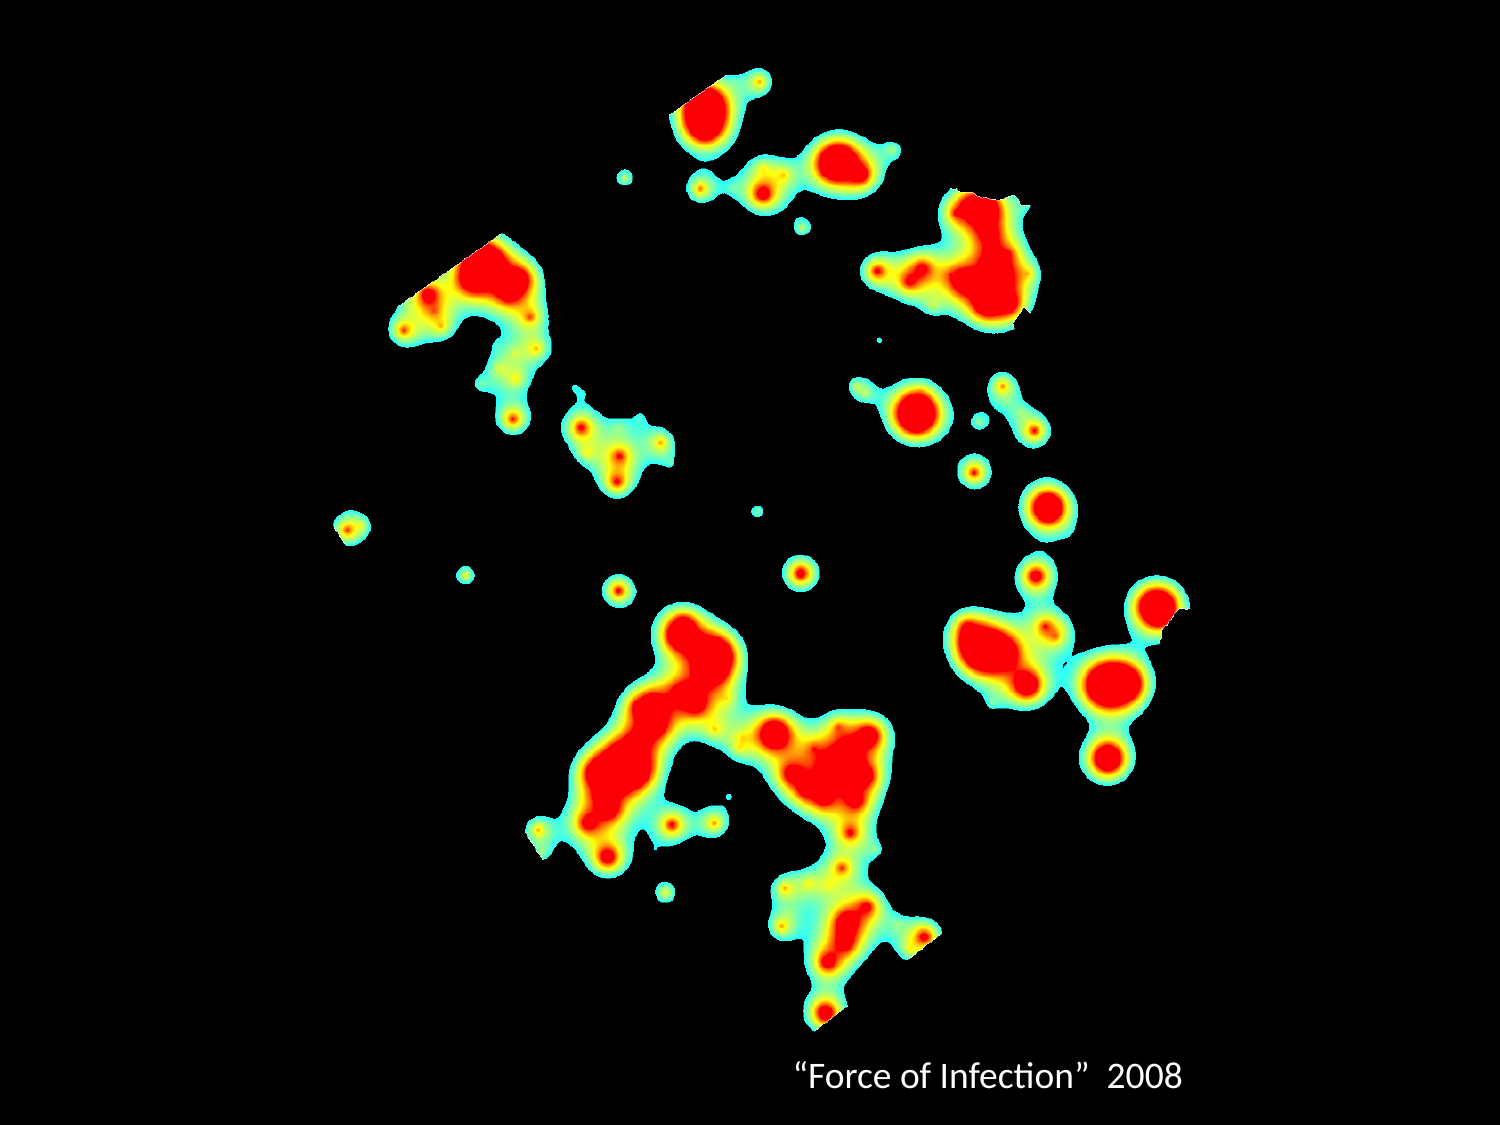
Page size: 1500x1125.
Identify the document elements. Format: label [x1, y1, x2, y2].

picture [253, 8, 1248, 1121]
